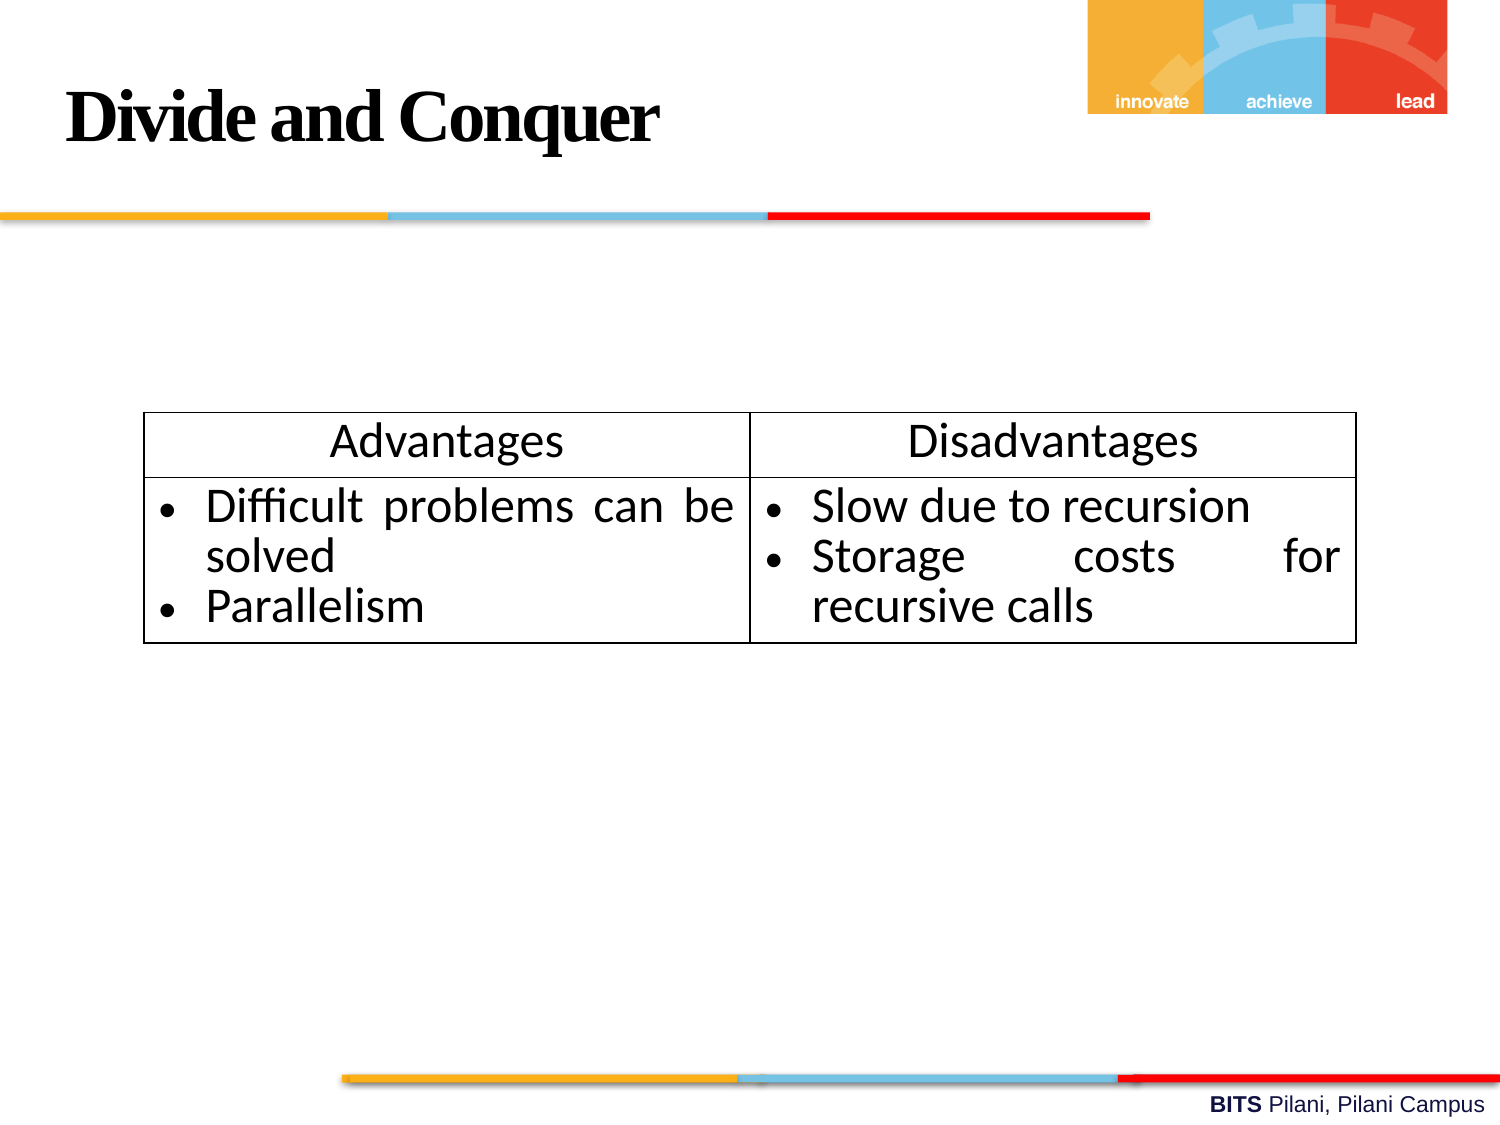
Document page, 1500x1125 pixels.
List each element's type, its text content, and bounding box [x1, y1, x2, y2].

picture [1087, 0, 1448, 114]
table_cell Slow due to recursion Storage costs for recursive calls [751, 478, 1355, 642]
table_header Advantages [145, 413, 749, 477]
table_cell Difficult problems can be solved Parallelism [145, 478, 749, 642]
list Divide and Conquer [50, 24, 1088, 213]
table_header Disadvantages [751, 413, 1355, 477]
